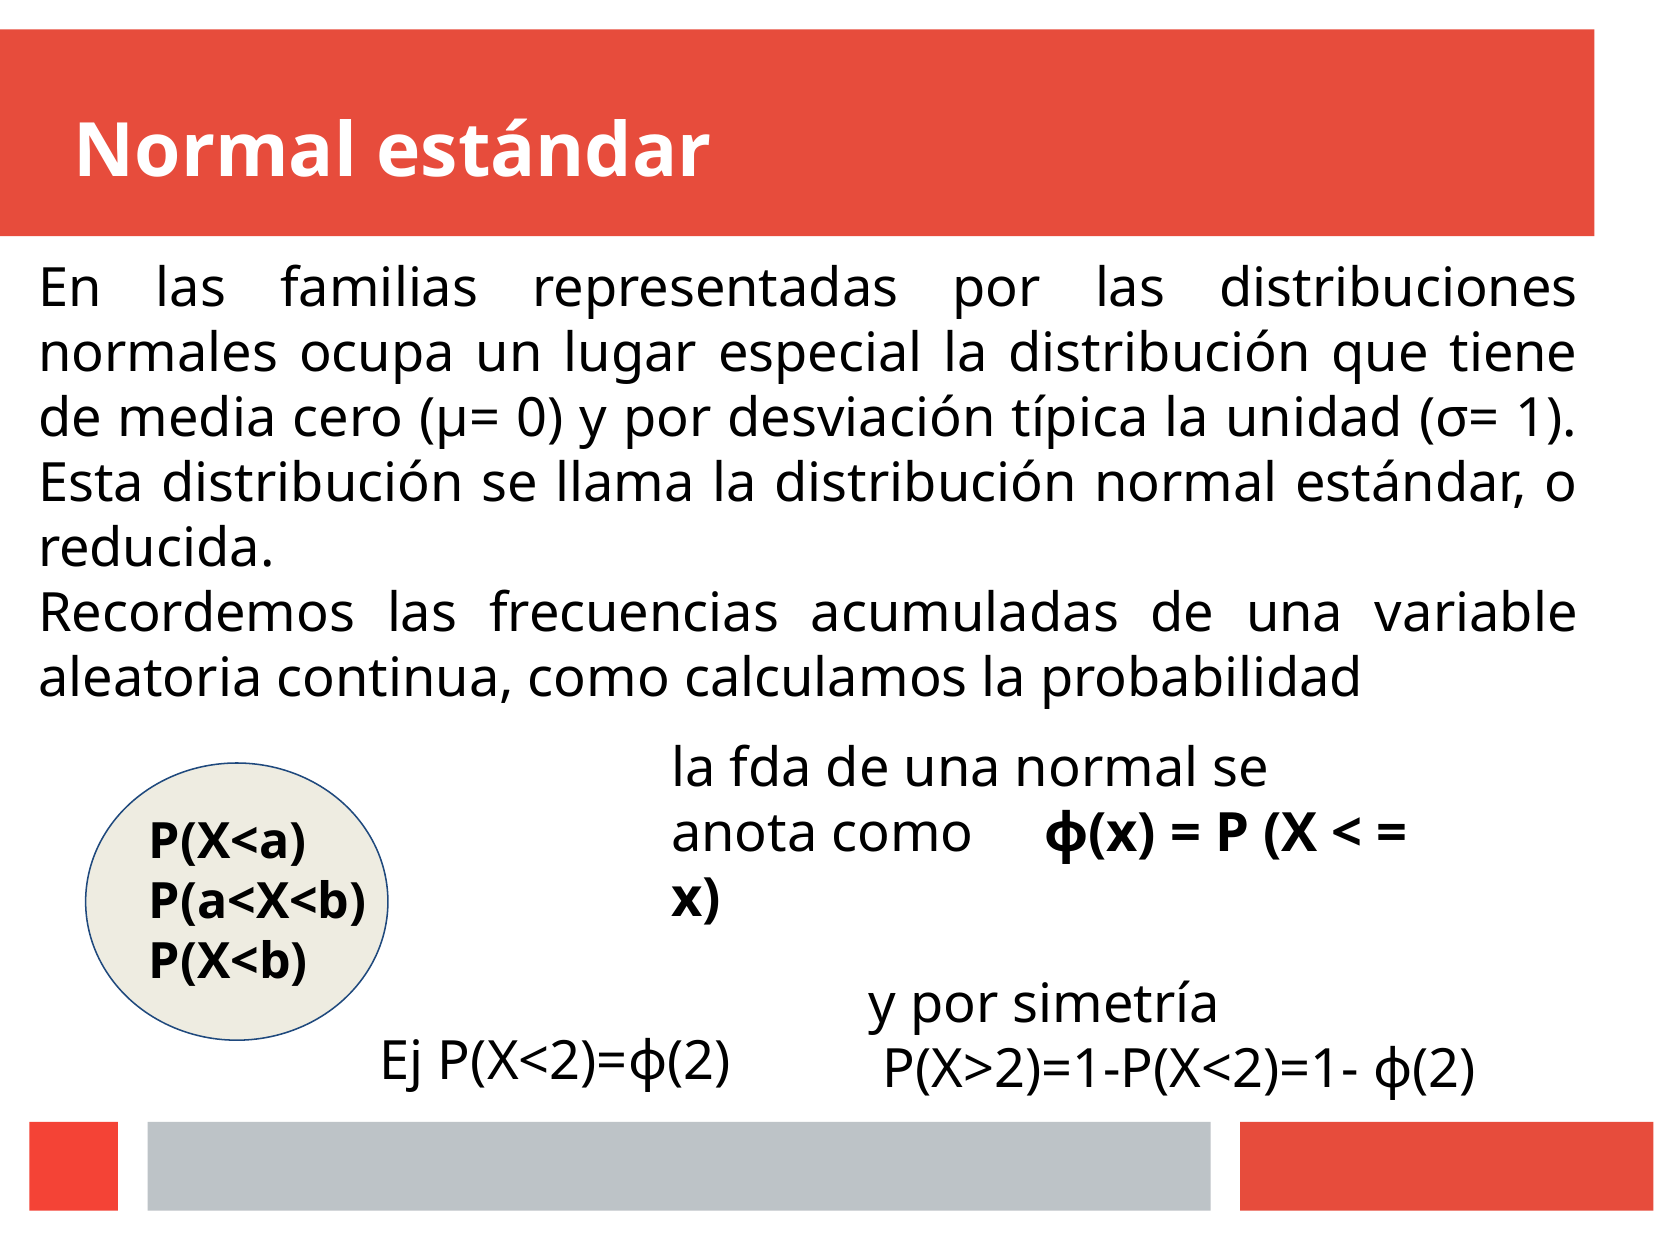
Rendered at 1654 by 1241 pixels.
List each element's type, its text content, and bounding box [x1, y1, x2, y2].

title Normal estándar [59, 59, 1595, 207]
text_box y por simetría P(X>2)=1-P(X<2)=1- ϕ(2) [853, 953, 1576, 1231]
text_box En las familias representadas por las distribuciones normales ocupa un lugar especial la distribución que tiene de media cero (μ= 0) y por desviación típica la unidad (σ= 1). Esta distribución se llama la distribución normal estándar, o reducida. Recordemos las frecuencias acumuladas de una variable aleatoria continua, como calculamos la probabilidad [23, 237, 1595, 614]
text_box Ej P(X<2)=ϕ(2) [364, 1010, 809, 1117]
text_box la fda de una normal se anota como ϕ(x) = P (X < = x) [656, 716, 1435, 908]
text_box [142, 1010, 331, 1041]
text_box [142, 762, 331, 793]
text_box P(X<a) P(a<X<b) P(X<b) [133, 793, 390, 1010]
text_box [85, 800, 133, 1003]
